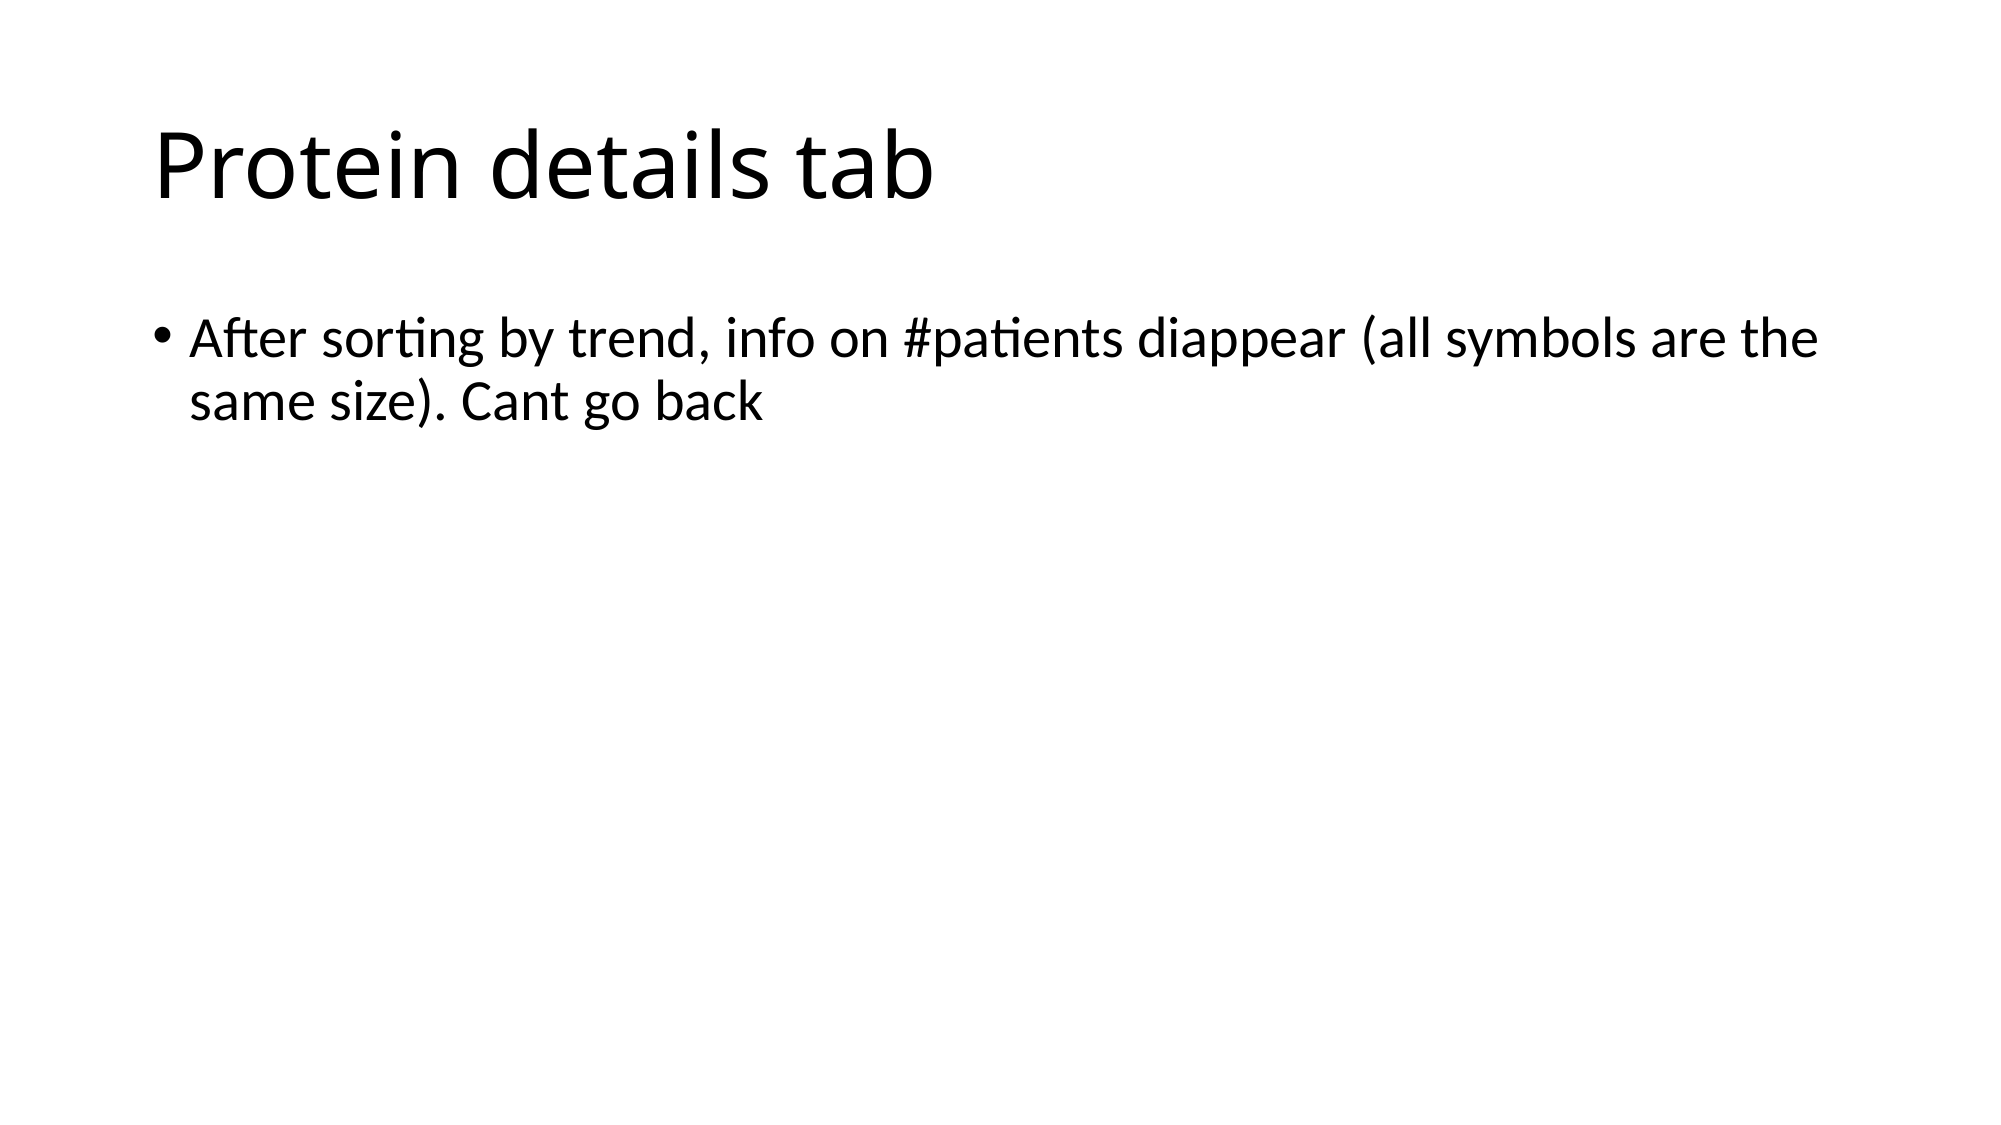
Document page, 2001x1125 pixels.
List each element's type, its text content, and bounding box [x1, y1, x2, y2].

title Protein details tab [137, 59, 1863, 278]
list After sorting by trend, info on #patients diappear (all symbols are the same size). Cant go back [137, 299, 1863, 1014]
